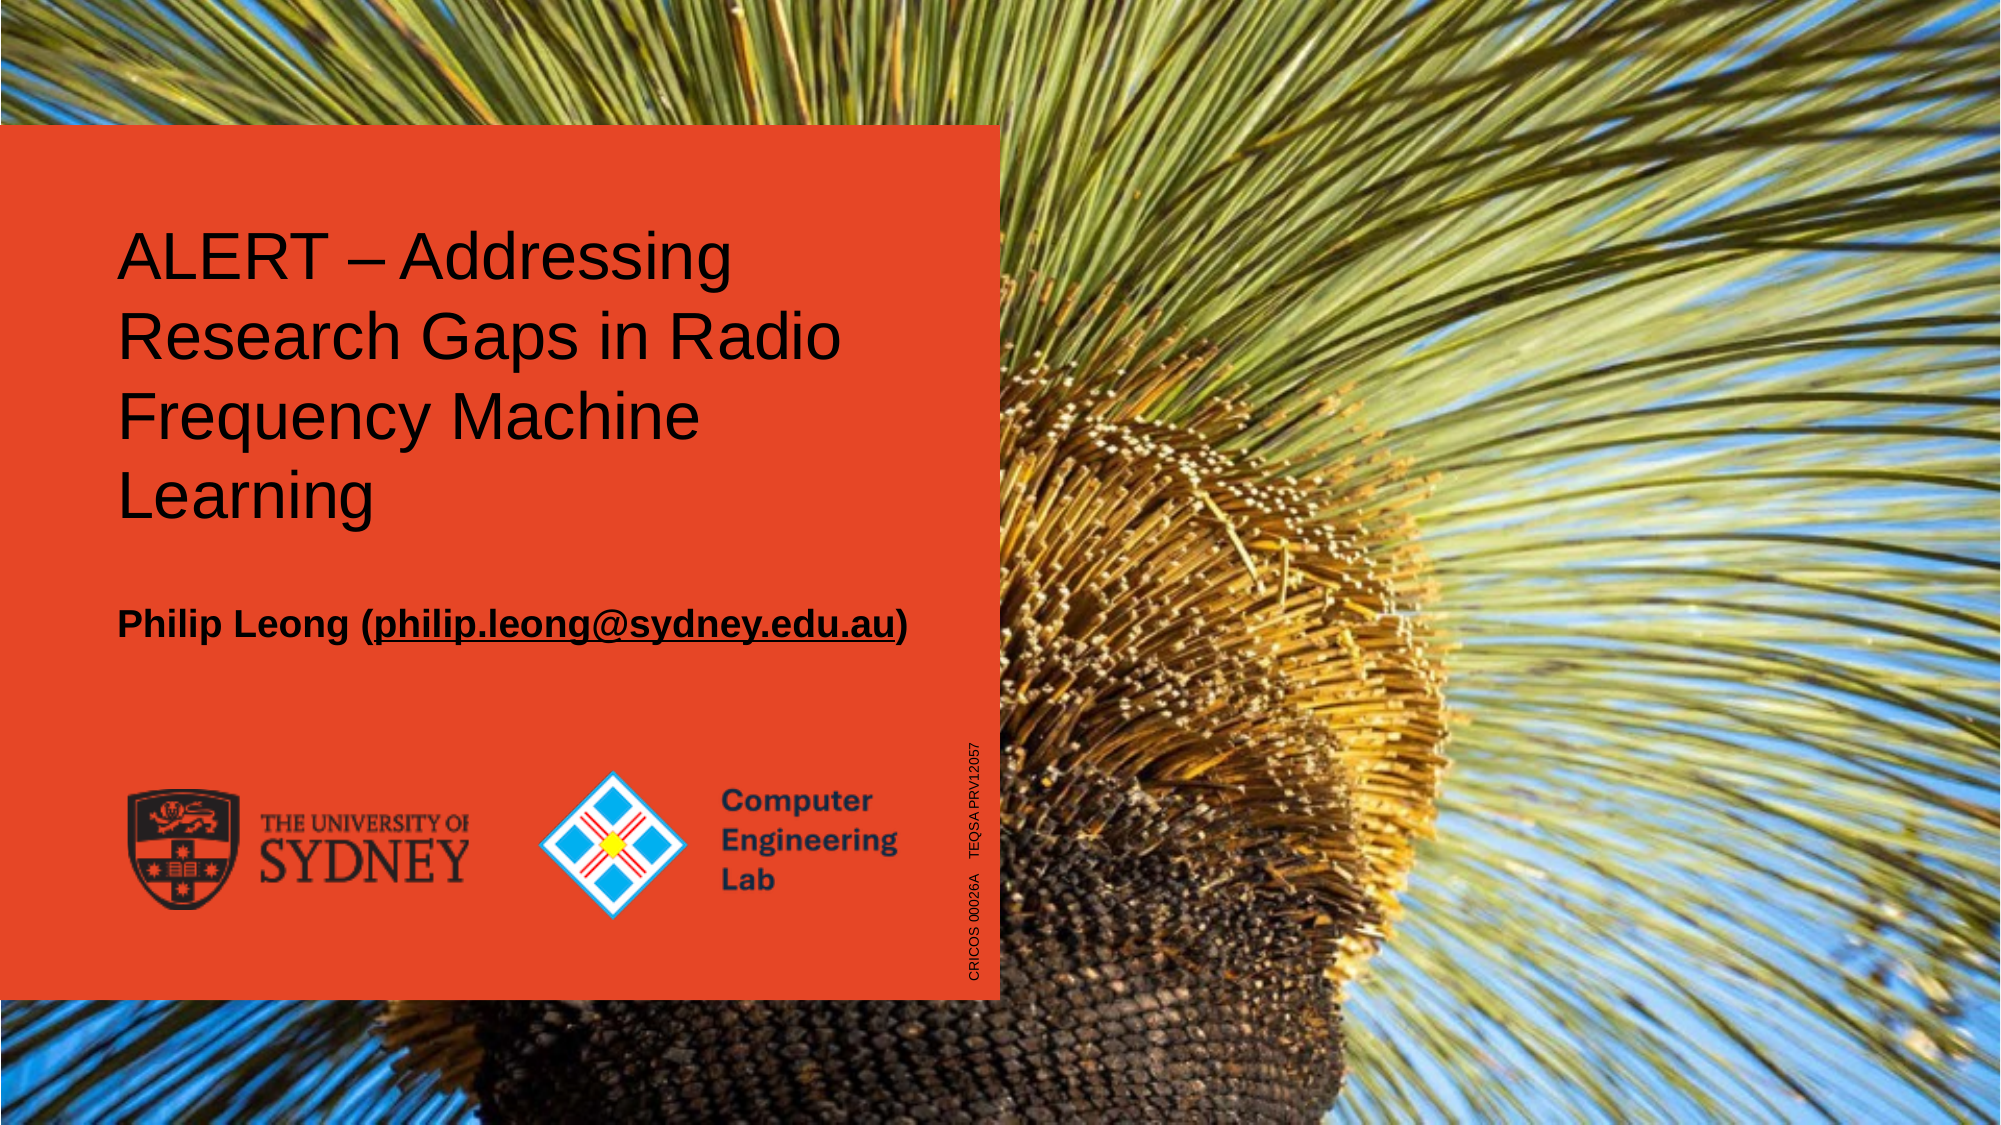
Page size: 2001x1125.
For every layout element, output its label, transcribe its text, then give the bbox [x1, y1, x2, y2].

title ALERT – Addressing Research Gaps in Radio Frequency Machine Learning [102, 205, 971, 413]
picture [537, 769, 918, 921]
text_box [1566, 13, 1984, 183]
list Philip Leong (philip.leong@sydney.edu.au) [102, 608, 1098, 700]
picture [1, 0, 2001, 1125]
